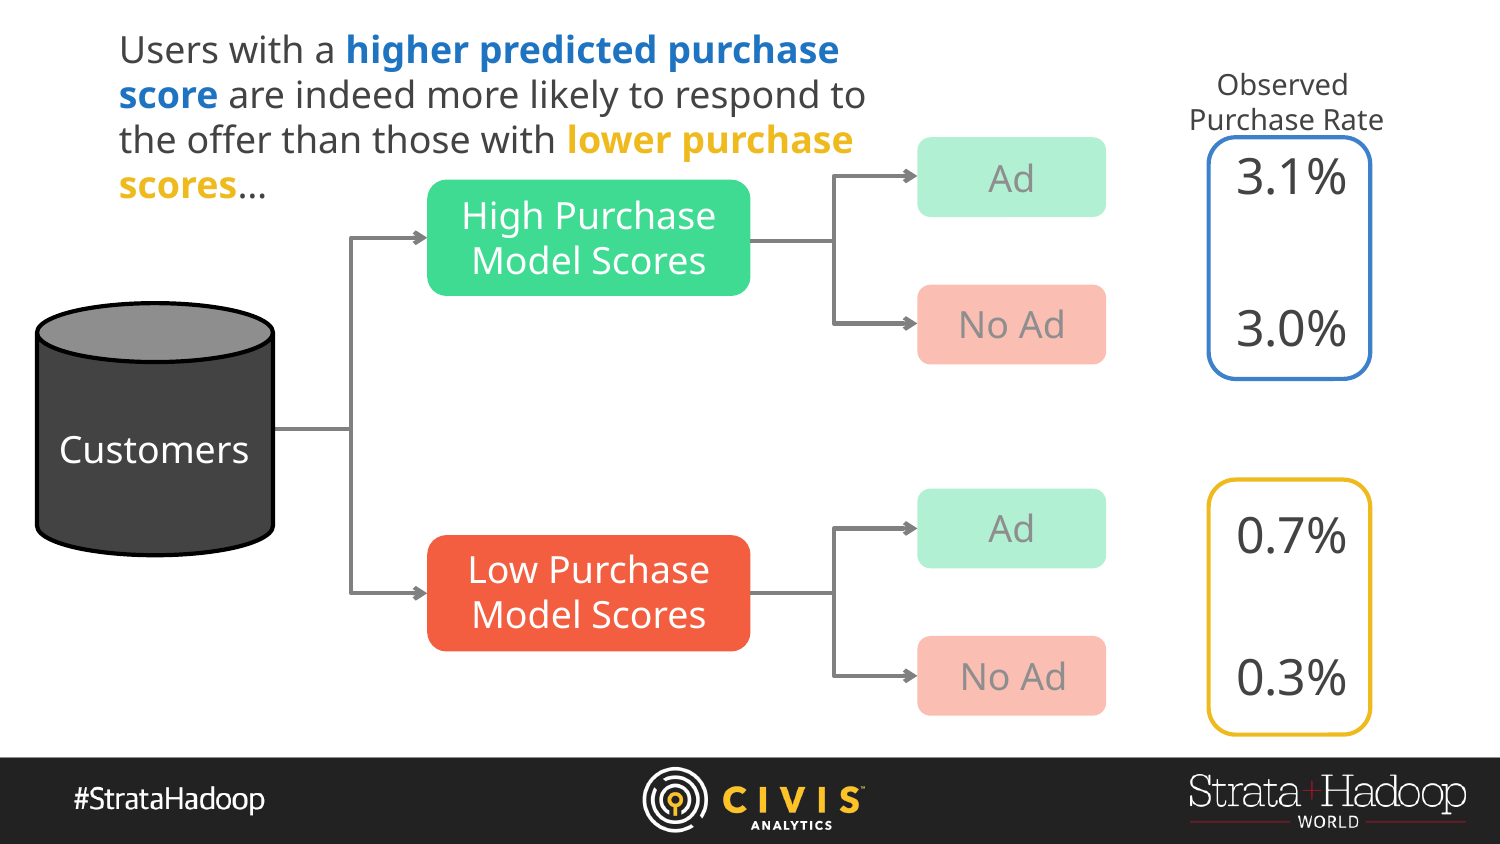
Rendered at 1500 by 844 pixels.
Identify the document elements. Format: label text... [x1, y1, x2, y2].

text_box Users with a higher predicted purchase score are indeed more likely to respond to the offer than those with lower purchase scores… [104, 18, 936, 57]
text_box [1214, 724, 1365, 735]
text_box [36, 58, 1468, 716]
picture [0, 0, 1500, 844]
